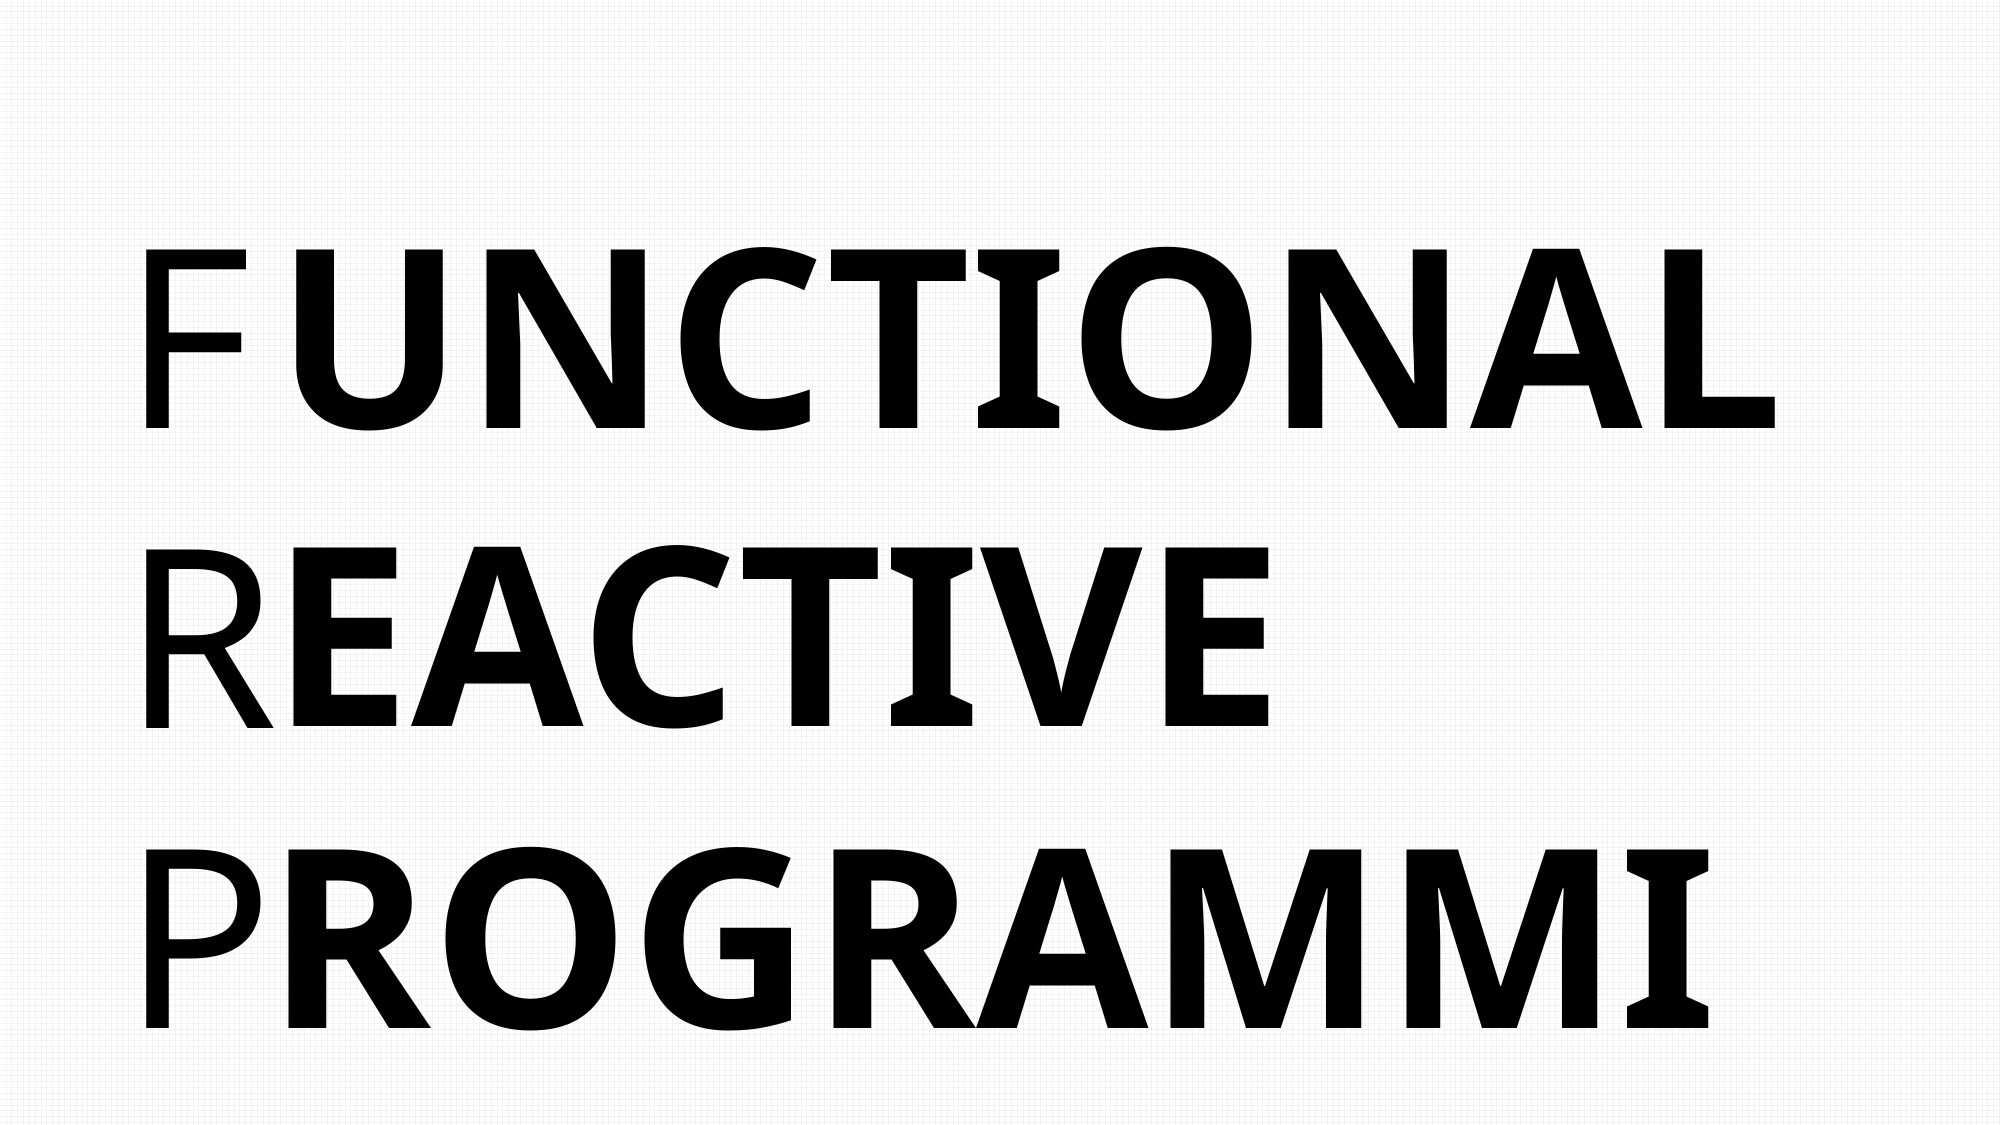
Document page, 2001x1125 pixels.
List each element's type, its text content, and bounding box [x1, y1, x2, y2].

text_box UNCTIONAL [260, 171, 1929, 487]
title F R P [108, 171, 260, 1075]
text_box ROGRAMMING [251, 771, 1920, 1125]
text_box EACTIVE [257, 468, 1926, 784]
